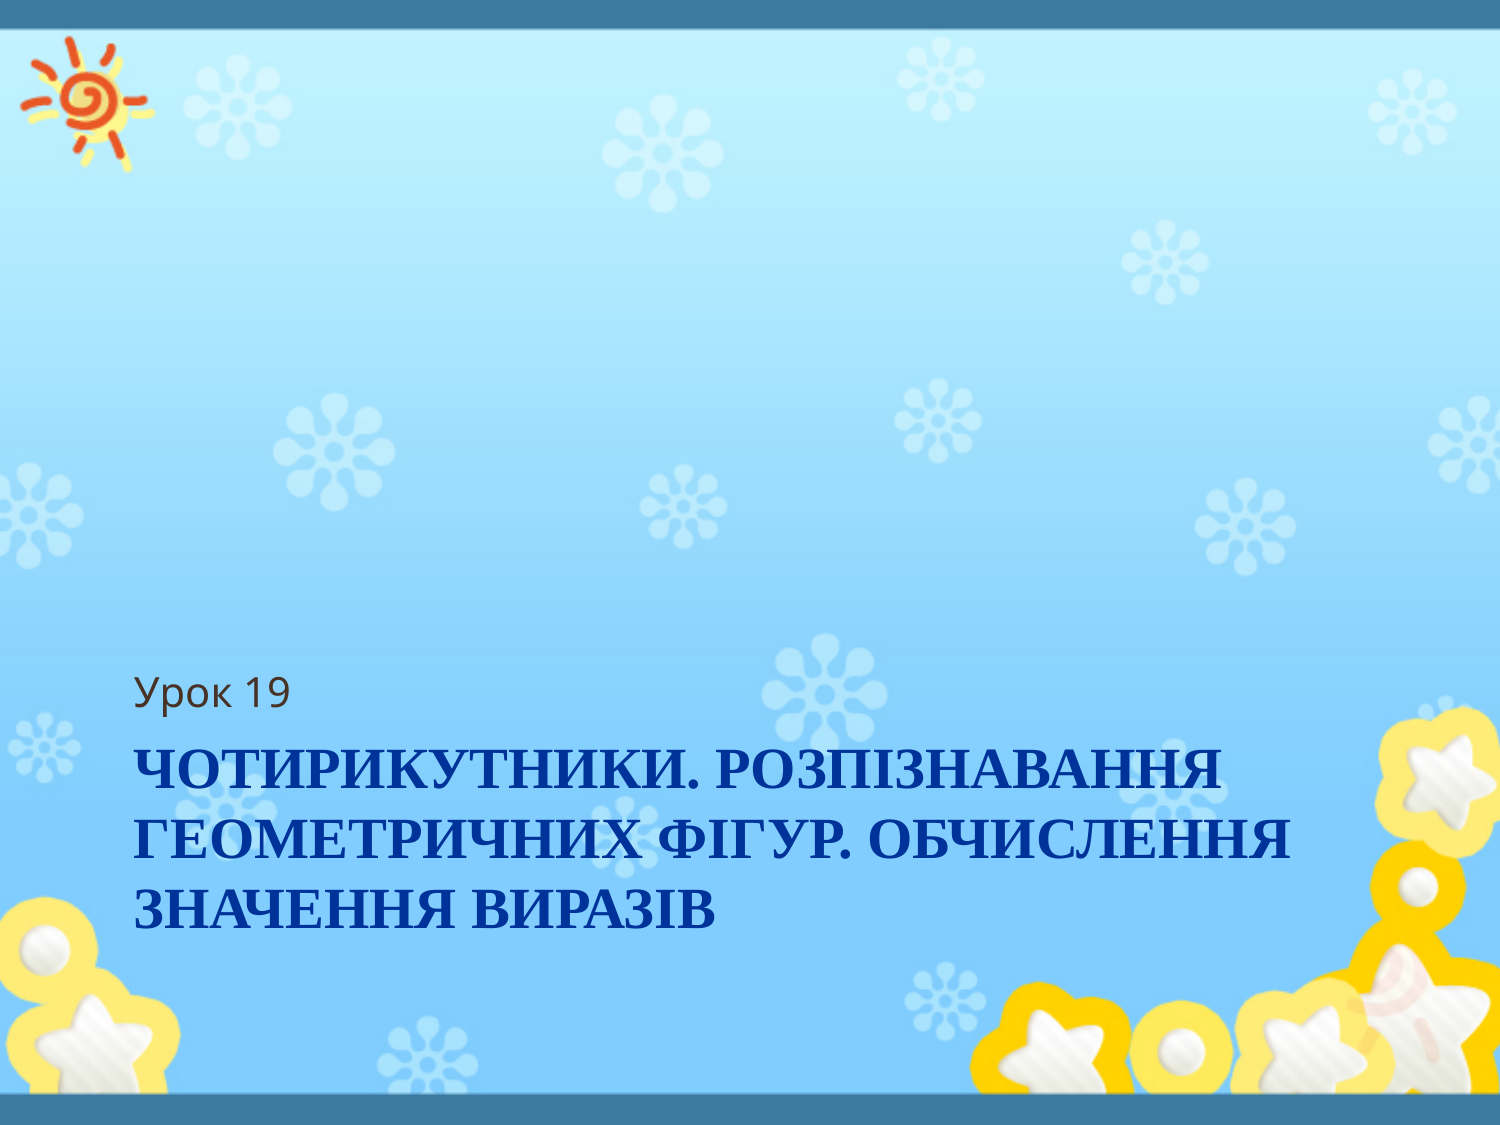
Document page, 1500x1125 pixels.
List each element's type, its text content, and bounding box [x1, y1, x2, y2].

title Чотирикутники. Розпізнавання геометричних фігур. Обчислення значення виразів [118, 723, 1394, 947]
picture [0, 0, 1500, 1125]
list Урок 19 [118, 476, 1394, 723]
